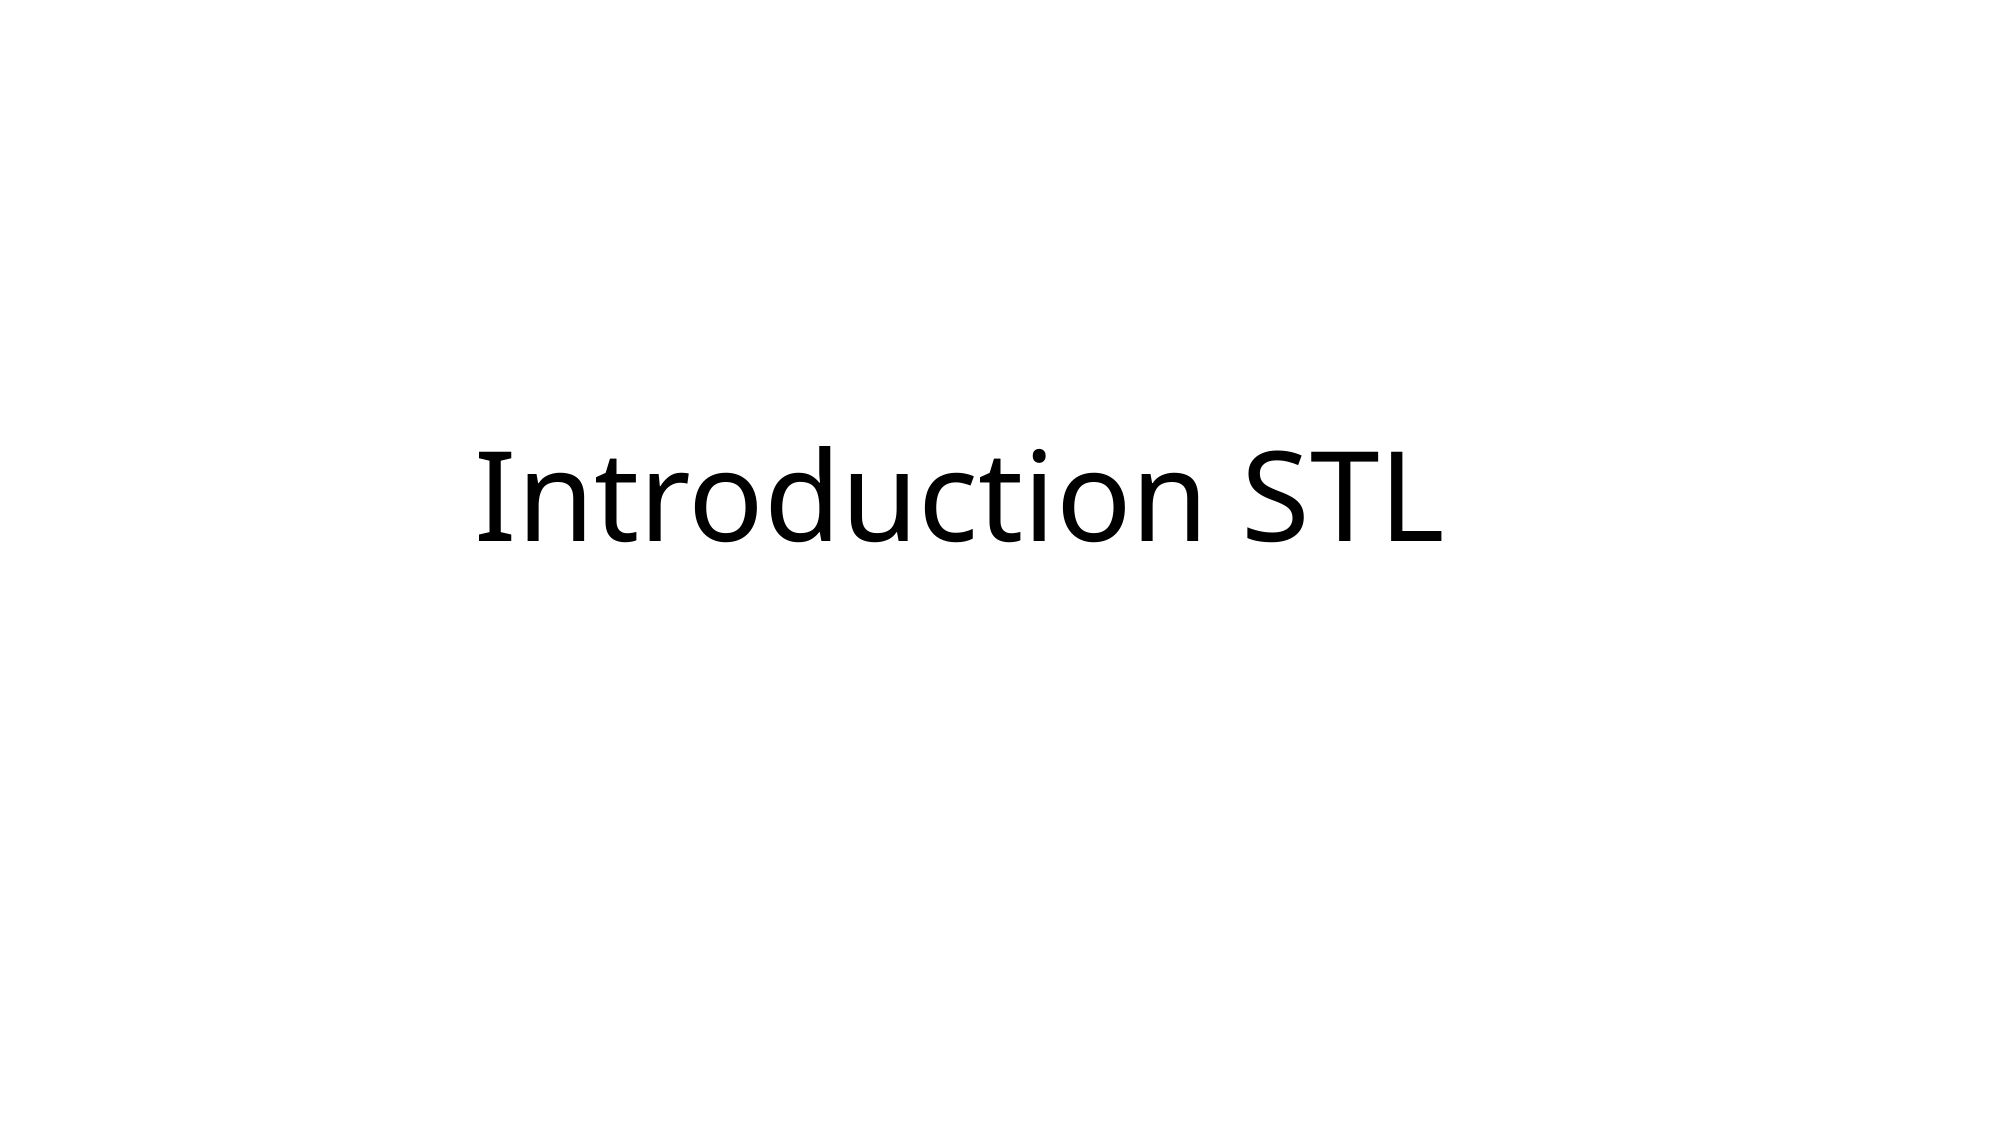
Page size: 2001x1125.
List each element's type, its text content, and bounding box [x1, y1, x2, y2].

title Introduction STL [249, 184, 1750, 576]
